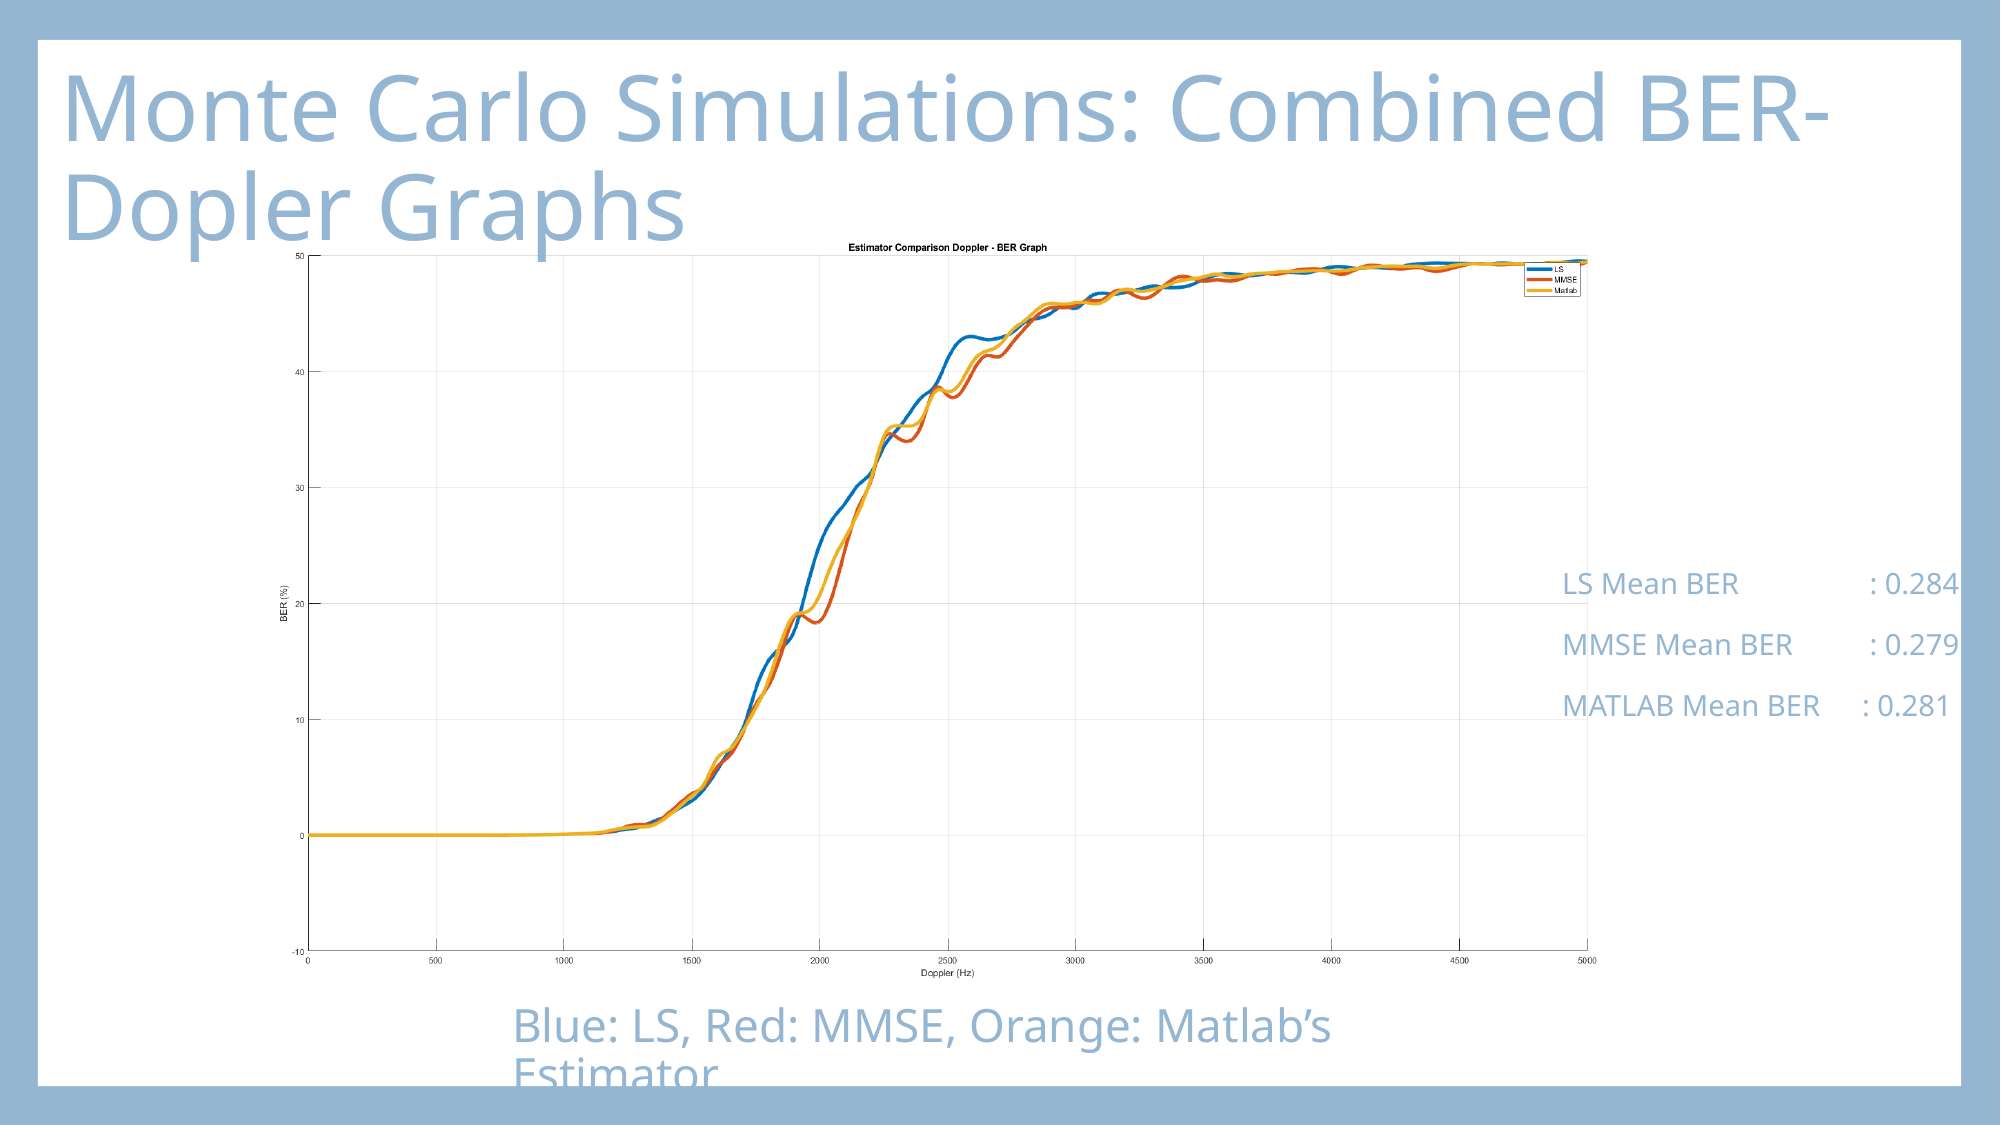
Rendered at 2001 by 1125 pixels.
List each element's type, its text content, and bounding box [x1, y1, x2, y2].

text_box Blue: LS, Red: MMSE, Orange: Matlab’s Estimator [489, 1054, 1540, 1118]
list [92, 191, 1745, 1045]
title Monte Carlo Simulations: Combined BER-Dopler Graphs [45, 49, 1984, 273]
text_box LS Mean BER : 0.284 MMSE Mean BER : 0.279 MATLAB Mean BER : 0.281 [1747, 562, 2000, 805]
